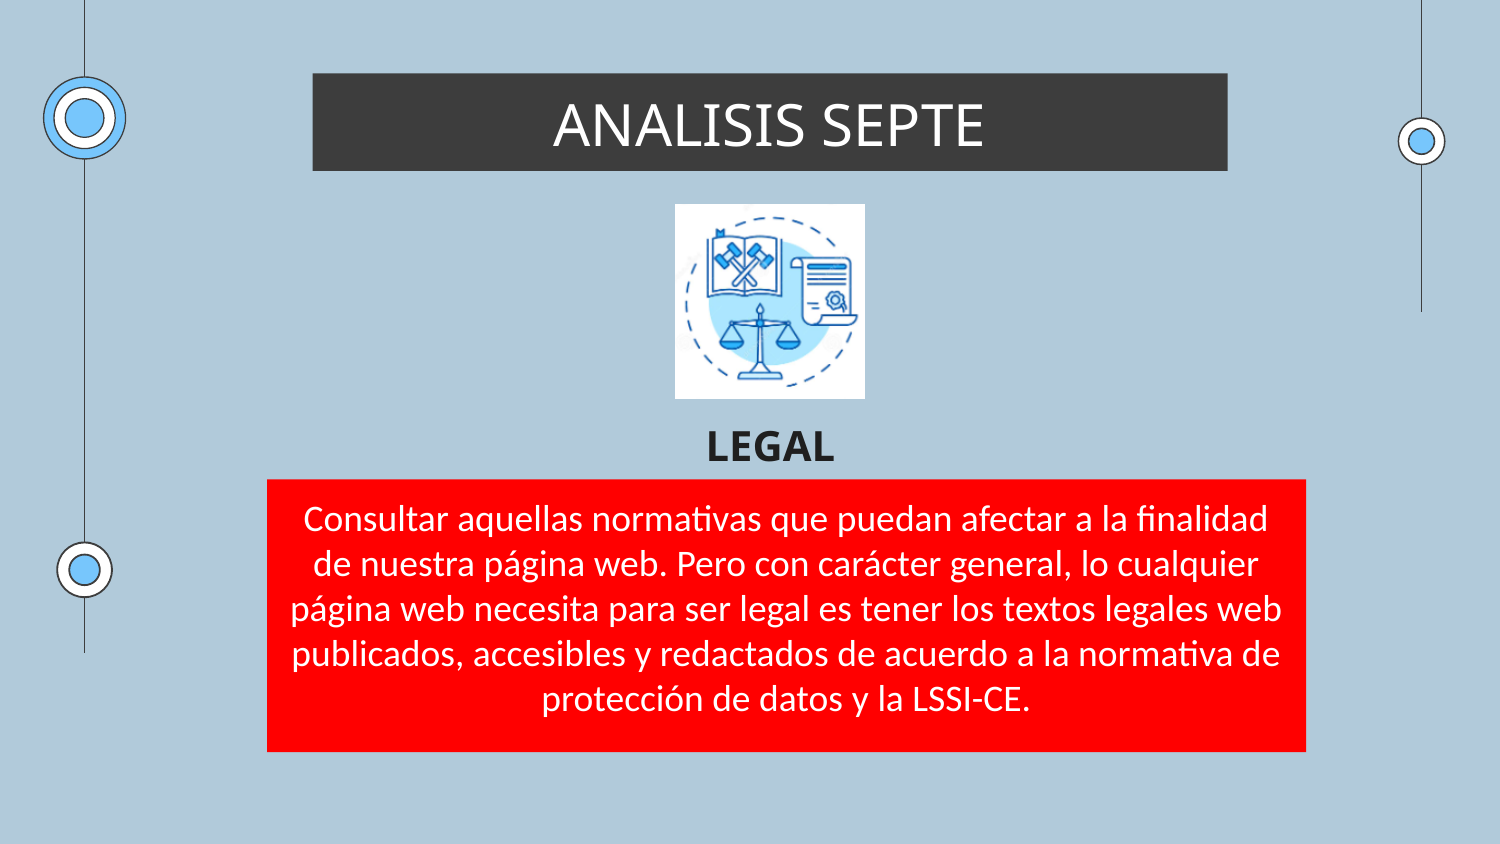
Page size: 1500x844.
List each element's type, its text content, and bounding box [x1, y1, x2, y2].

subtitle LEGAL [625, 404, 916, 459]
subtitle Consultar aquellas normativas que puedan afectar a la finalidad de nuestra página web. Pero con carácter general, lo cualquier página web necesita para ser legal es tener los textos legales web publicados, accesibles y redactados de acuerdo a la normativa de protección de datos y la LSSI-CE. [267, 479, 1307, 753]
picture [675, 203, 865, 399]
text_box ANALISIS SEPTE [312, 73, 1228, 171]
